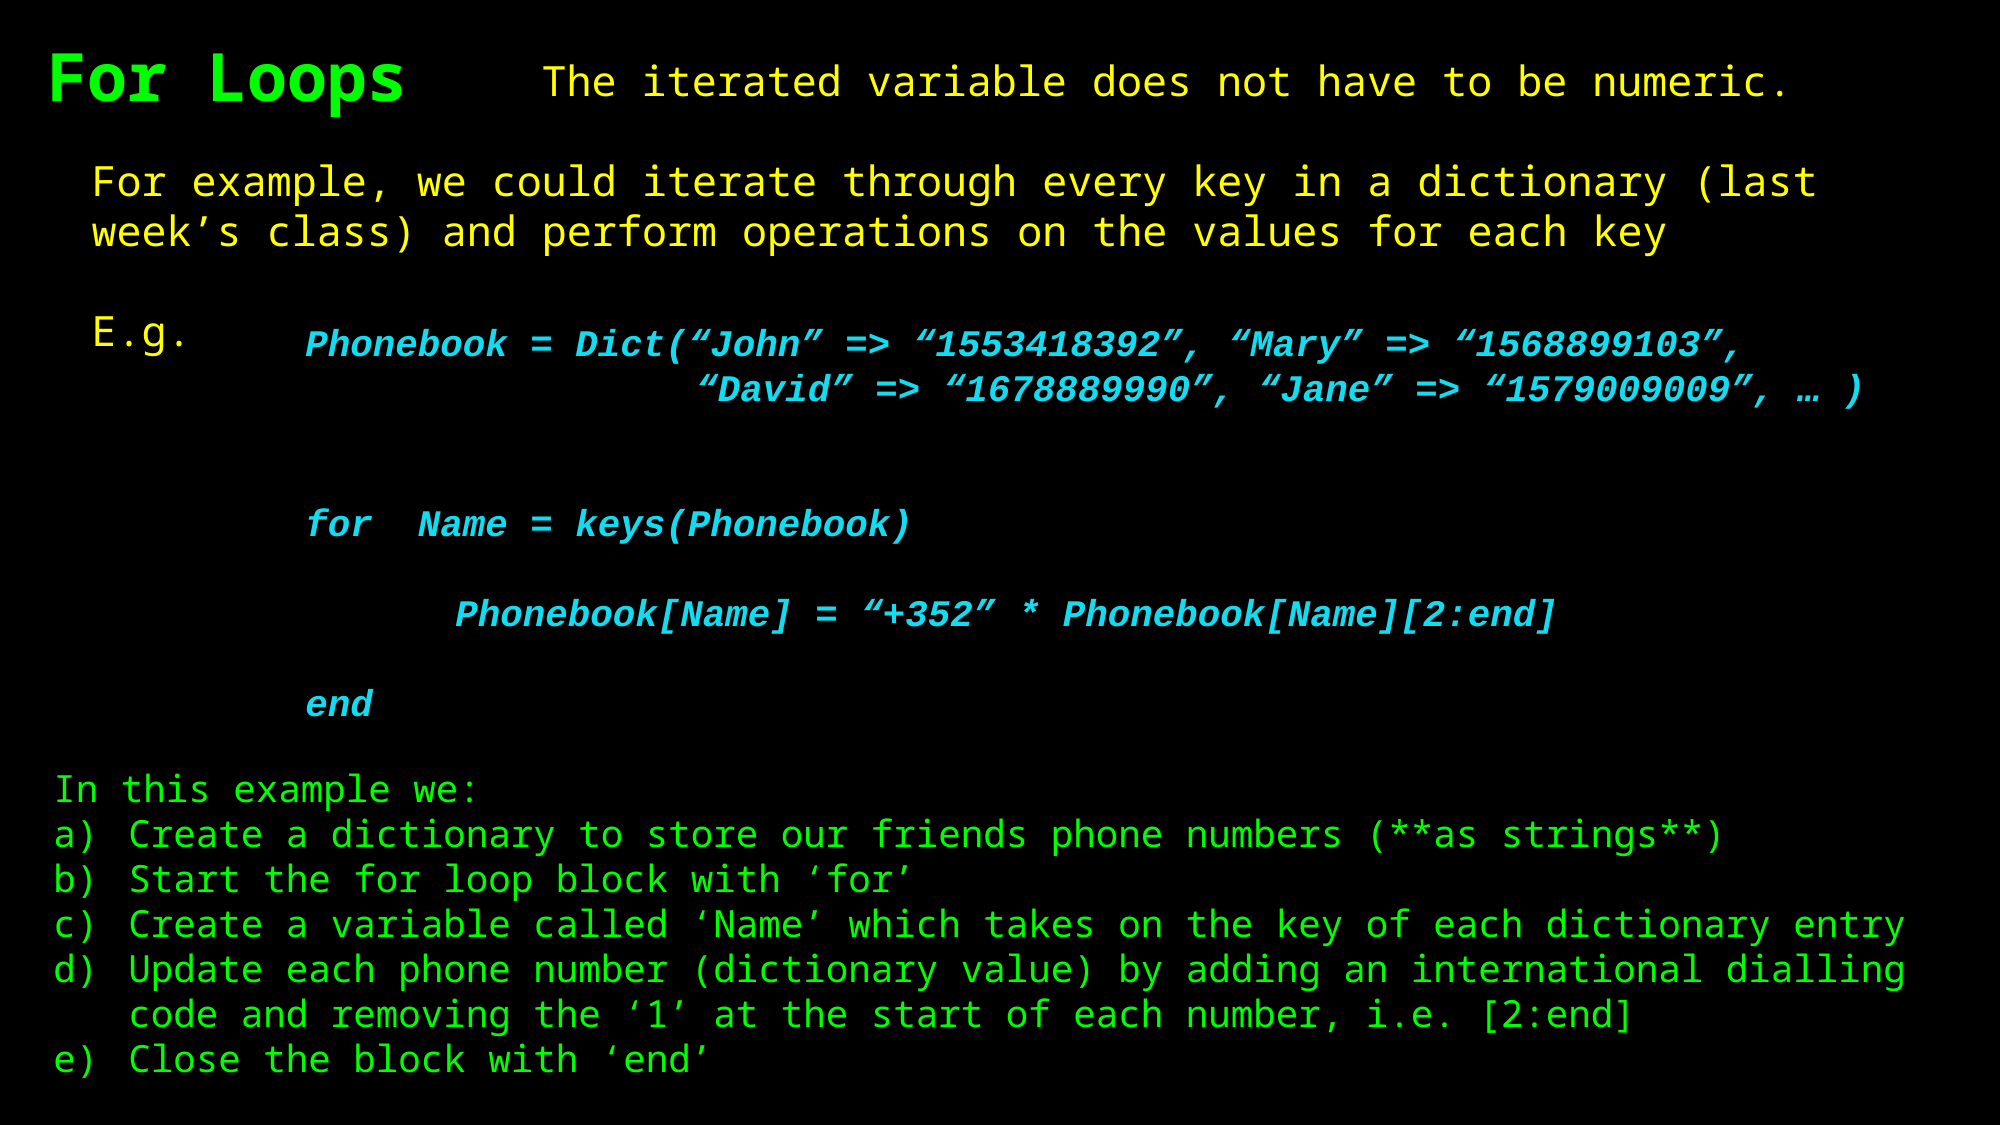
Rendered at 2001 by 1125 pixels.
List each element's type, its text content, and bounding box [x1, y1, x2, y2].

text_box For Loops [32, 27, 650, 122]
text_box The iterated variable does not have to be numeric. For example, we could iterate through every key in a dictionary (last week’s class) and perform operations on the values for each key E.g. [76, 47, 1978, 363]
text_box Phonebook = Dict(“John” => “1553418392”, “Mary” => “1568899103”, “David” => “1678889990”, “Jane” => “1579009009”, … ) for Name = keys(Phonebook) Phonebook[Name] = “+352” * Phonebook[Name][2:end] end [290, 311, 1940, 732]
text_box In this example we: Create a dictionary to store our friends phone numbers (**as strings**) Start the for loop block with ‘for’ Create a variable called ‘Name’ which takes on the key of each dictionary entry Update each phone number (dictionary value) by adding an international dialling code and removing the ‘1’ at the start of each number, i.e. [2:end] Close the block with ‘end’ [38, 757, 1940, 1088]
